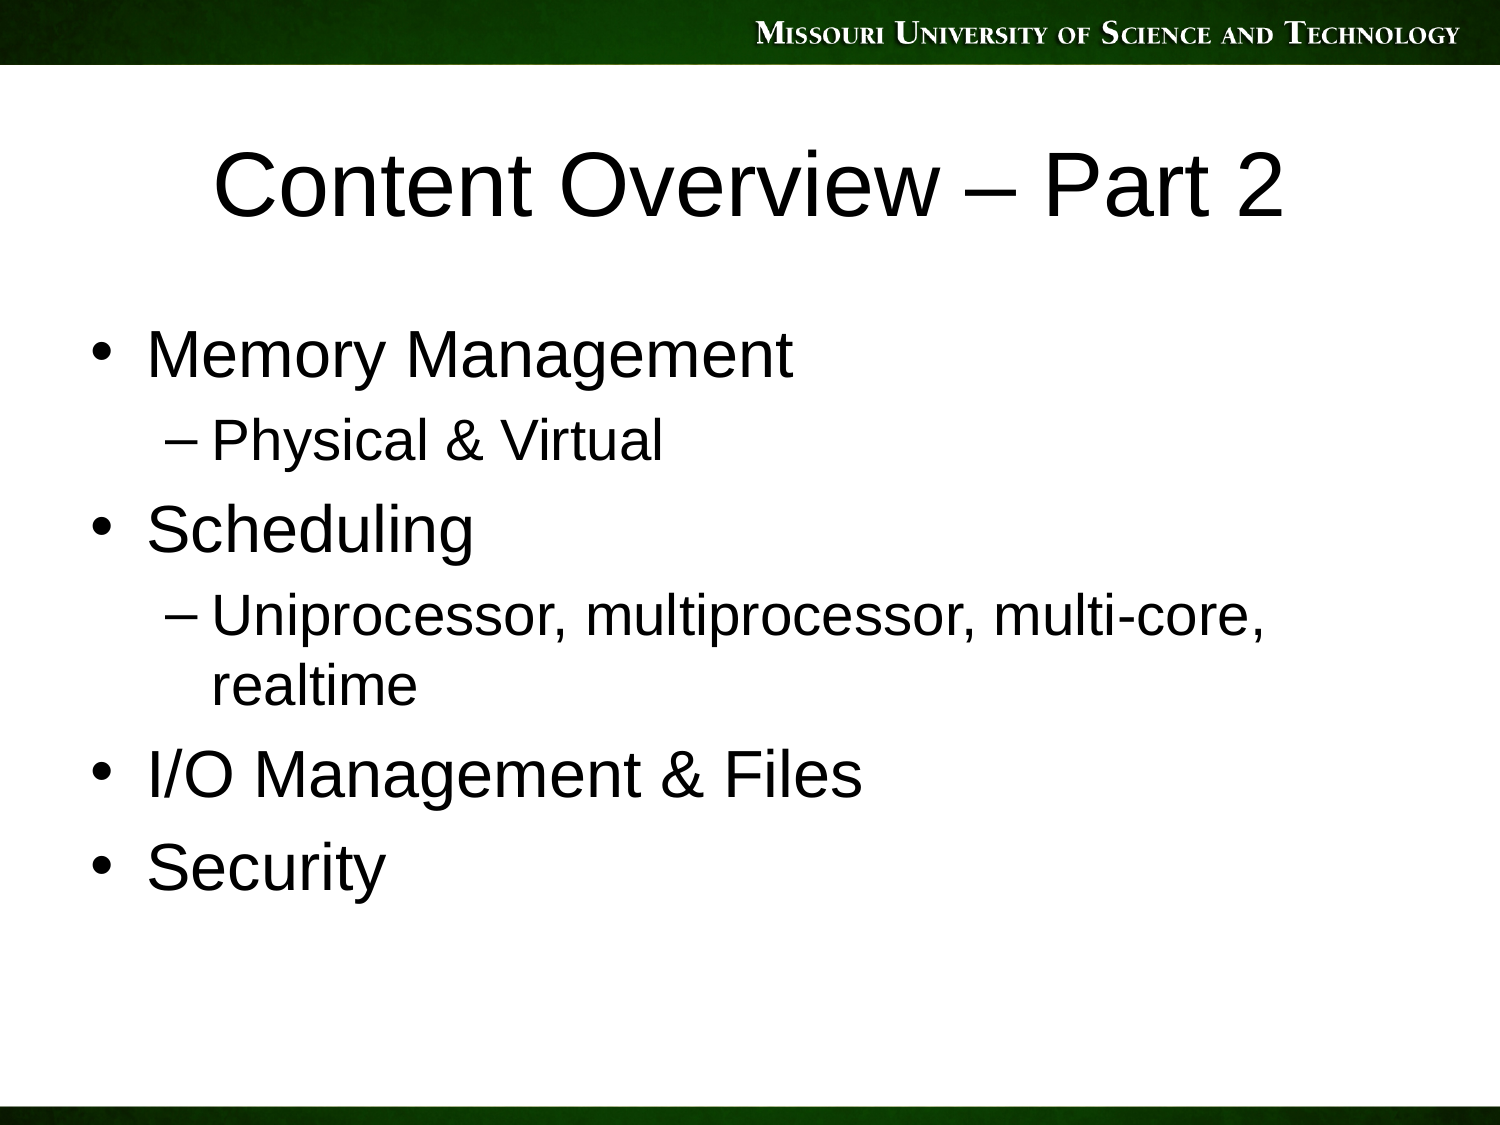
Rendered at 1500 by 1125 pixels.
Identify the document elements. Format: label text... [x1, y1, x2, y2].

picture [0, 0, 1500, 1125]
list Memory Management Physical & Virtual Scheduling Uniprocessor, multiprocessor, multi-core, realtime I/O Management & Files Security [75, 303, 1425, 996]
title Content Overview – Part 2 [75, 85, 1425, 274]
